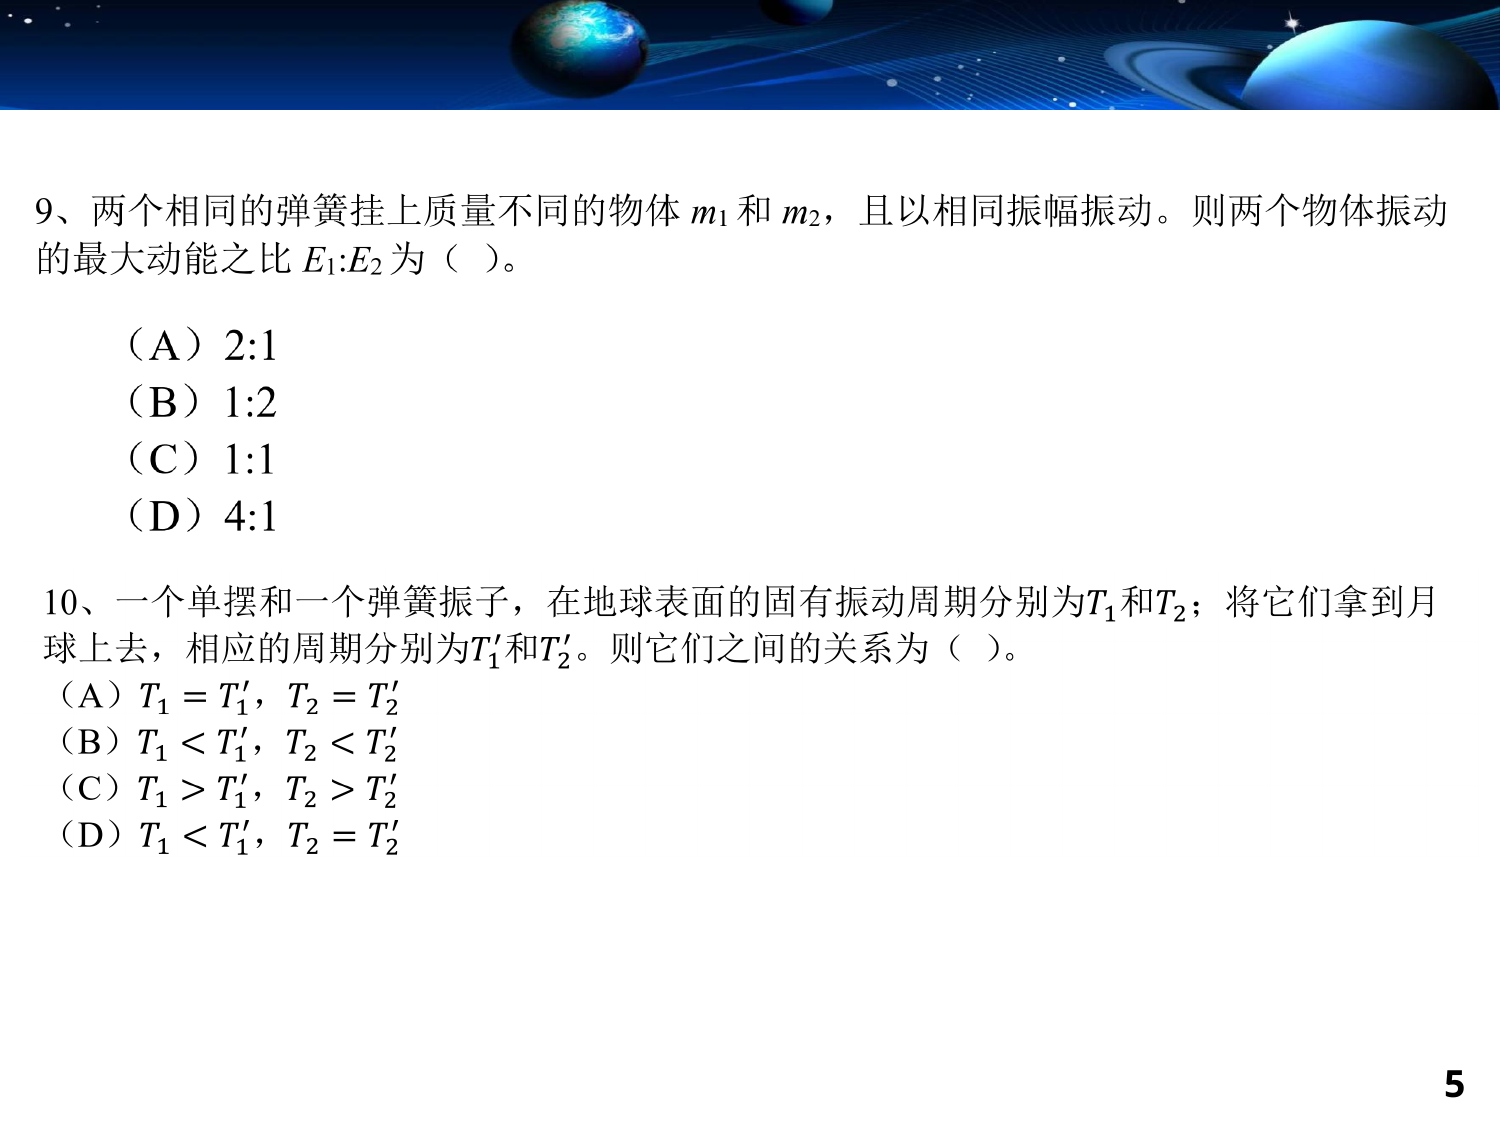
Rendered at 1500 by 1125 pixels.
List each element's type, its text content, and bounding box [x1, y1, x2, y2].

picture [23, 173, 1500, 536]
text_box 5 [1130, 1065, 1481, 1106]
picture [21, 570, 1479, 857]
picture [0, 0, 1500, 110]
